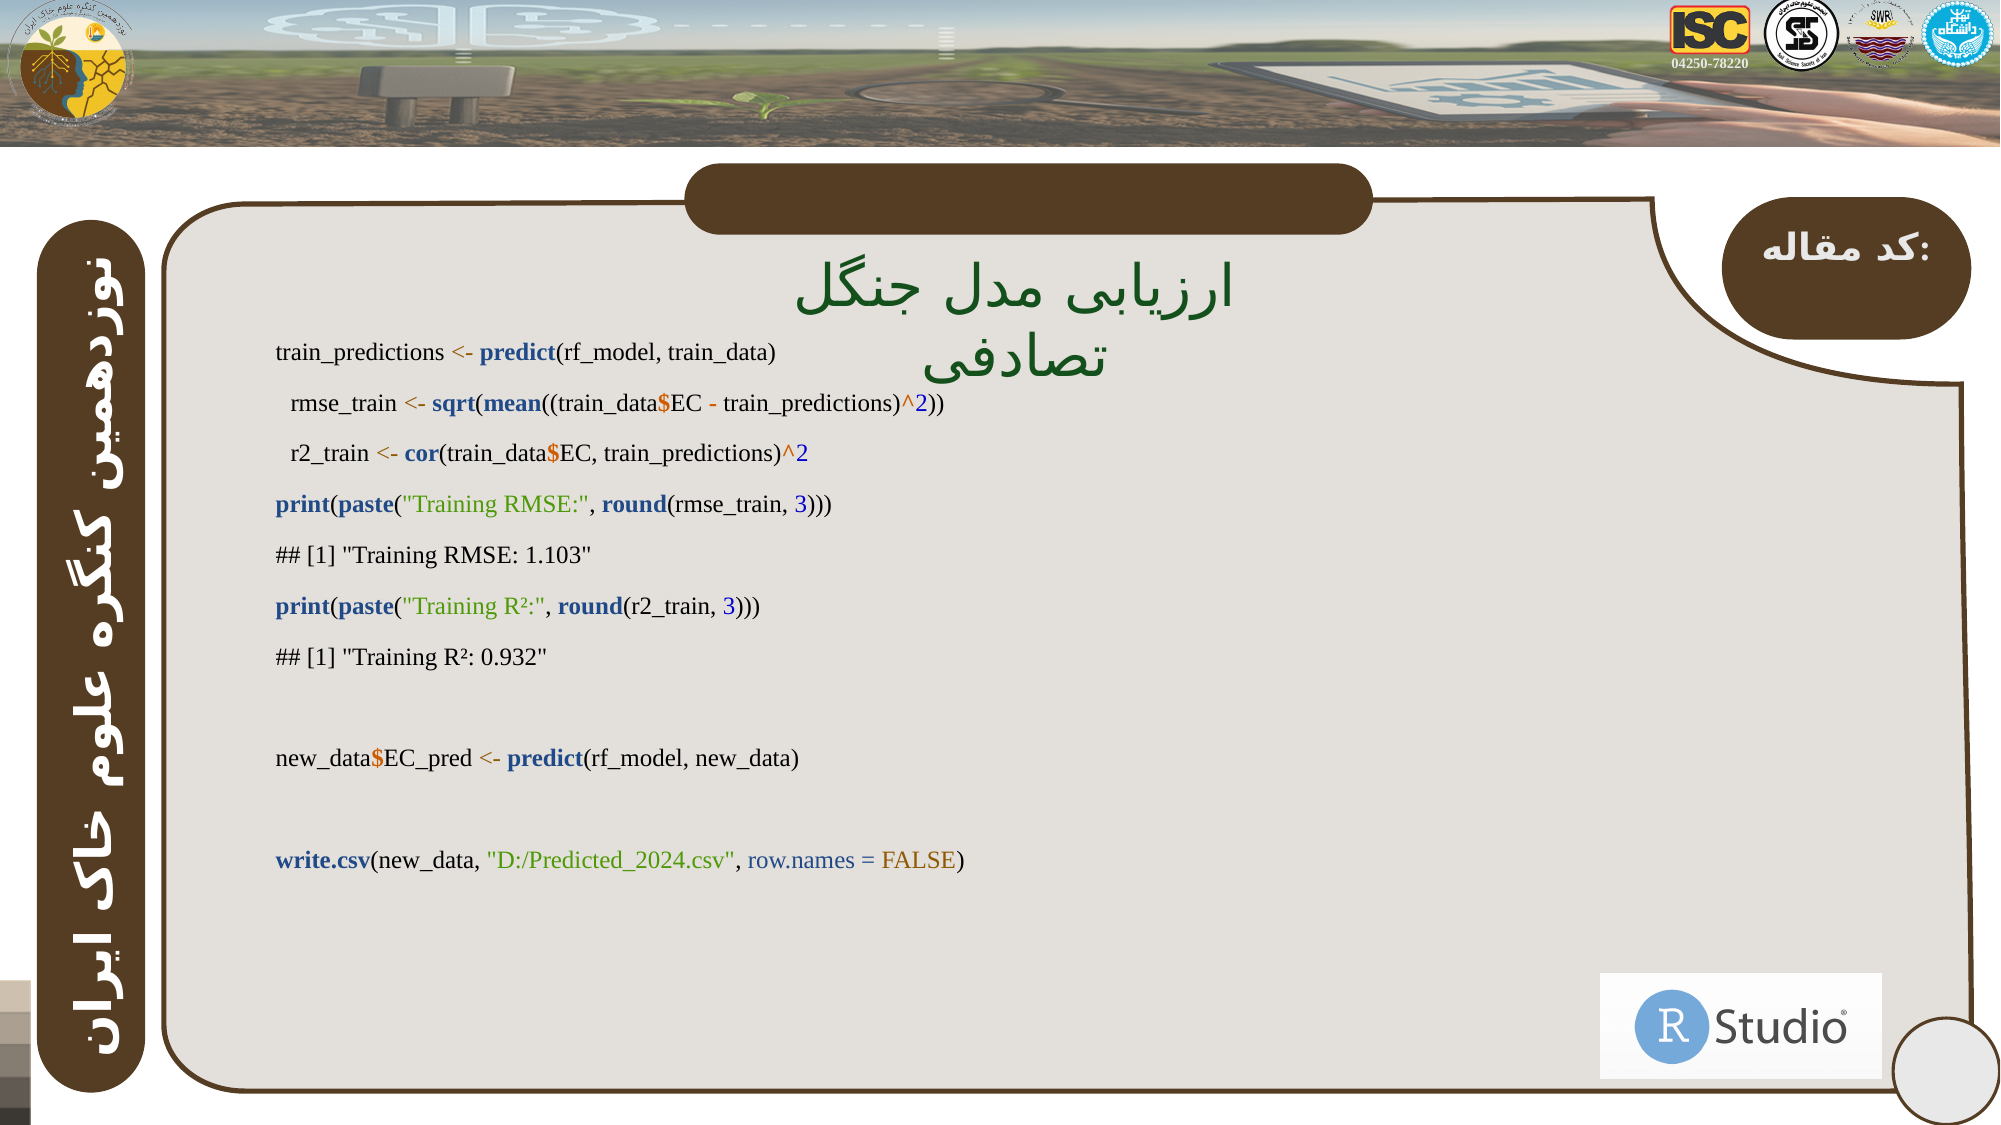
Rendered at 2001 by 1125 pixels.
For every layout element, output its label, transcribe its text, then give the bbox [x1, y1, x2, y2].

text_box ارزیابی مدل جنگل تصادفی [688, 240, 1342, 395]
picture [6, 0, 136, 127]
text_box train_predictions <- predict(rf_model, train_data) rmse_train <- sqrt(mean((train_data$EC - train_predictions)^2)) r2_train <- cor(train_data$EC, train_predictions)^2 print(paste("Training RMSE:", round(rmse_train, 3))) ## [1] "Training RMSE: 1.103" print(paste("Training R²:", round(r2_train, 3))) ## [1] "Training R²: 0.932" new_data$EC_pred <- predict(rf_model, new_data) write.csv(new_data, "D:/Predicted_2024.csv", row.names = FALSE) [230, 327, 1232, 932]
picture [1659, 0, 2000, 80]
table_cell تعرق نسبی 60 [0, 0, 2000, 147]
picture [1600, 972, 1882, 1080]
